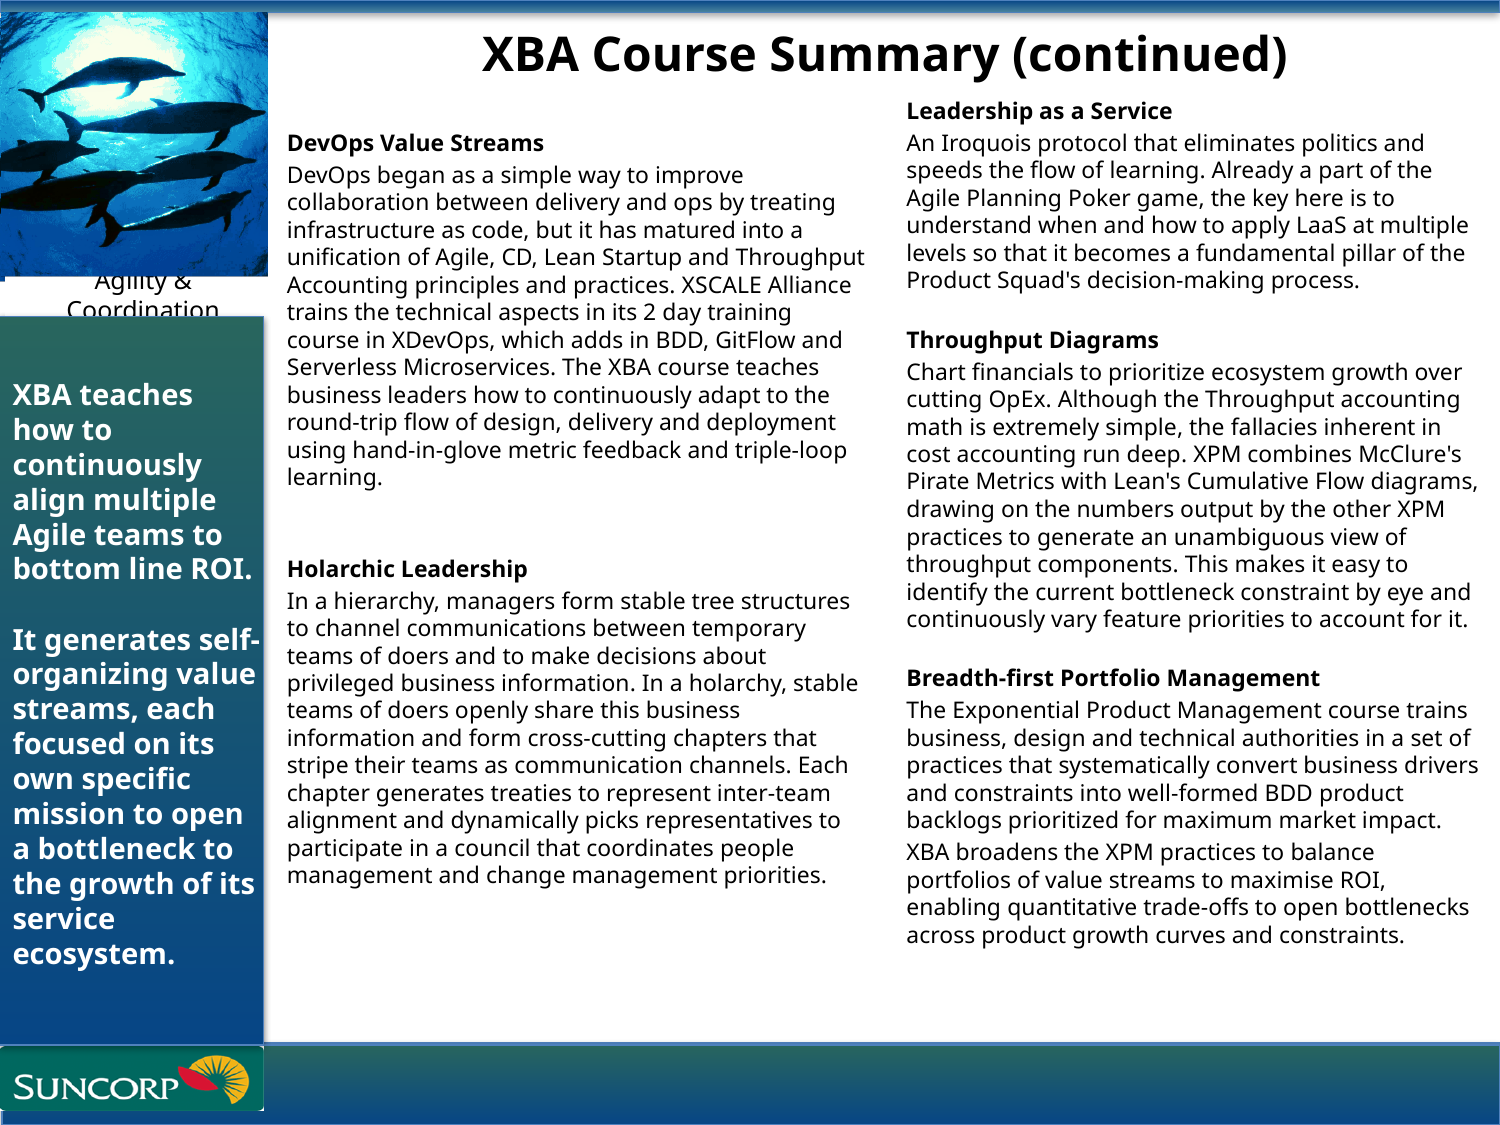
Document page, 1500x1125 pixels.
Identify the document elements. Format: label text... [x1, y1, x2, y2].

picture [0, 12, 268, 282]
list DevOps Value Streams DevOps began as a simple way to improve collaboration between delivery and ops by treating infrastructure as code, but it has matured into a unification of Agile, CD, Lean Startup and Throughput Accounting principles and practices. XSCALE Alliance trains the technical aspects in its 2 day training course in XDevOps, which adds in BDD, GitFlow and Serverless Microservices. The XBA course teaches business leaders how to continuously adapt to the round-trip flow of design, delivery and deployment using hand-in-glove metric feedback and triple-loop learning. Holarchic Leadership In a hierarchy, managers form stable tree structures to channel communications between temporary teams of doers and to make decisions about privileged business information. In a holarchy, stable teams of doers openly share this business information and form cross-cutting chapters that stripe their teams as communication channels. Each chapter generates treaties to represent inter-team alignment and dynamically picks representatives to participate in a council that coordinates people management and change management priorities. [271, 88, 882, 980]
picture [0, 1046, 264, 1111]
text_box XBA teaches how to continuously align multiple Agile teams to bottom line ROI. It generates self-organizing value streams, each focused on its own specific mission to open a bottleneck to the growth of its service ecosystem. [0, 369, 274, 977]
list Leadership as a Service An Iroquois protocol that eliminates politics and speeds the flow of learning. Already a part of the Agile Planning Poker game, the key here is to understand when and how to apply LaaS at multiple levels so that it becomes a fundamental pillar of the Product Squad's decision-making process. Throughput Diagrams Chart financials to prioritize ecosystem growth over cutting OpEx. Although the Throughput accounting math is extremely simple, the fallacies inherent in cost accounting run deep. XPM combines McClure's Pirate Metrics with Lean's Cumulative Flow diagrams, drawing on the numbers output by the other XPM practices to generate an unambiguous view of throughput components. This makes it easy to identify the current bottleneck constraint by eye and continuously vary feature priorities to account for it. Breadth-first Portfolio Management The Exponential Product Management course trains business, design and technical authorities in a set of practices that systematically convert business drivers and constraints into well-formed BDD product backlogs prioritized for maximum market impact. XBA broadens the XPM practices to balance portfolios of value streams to maximise ROI, enabling quantitative trade-offs to open bottlenecks across product growth curves and constraints. [891, 88, 1498, 1002]
title XBA Course Summary (continued) [281, 8, 1490, 96]
